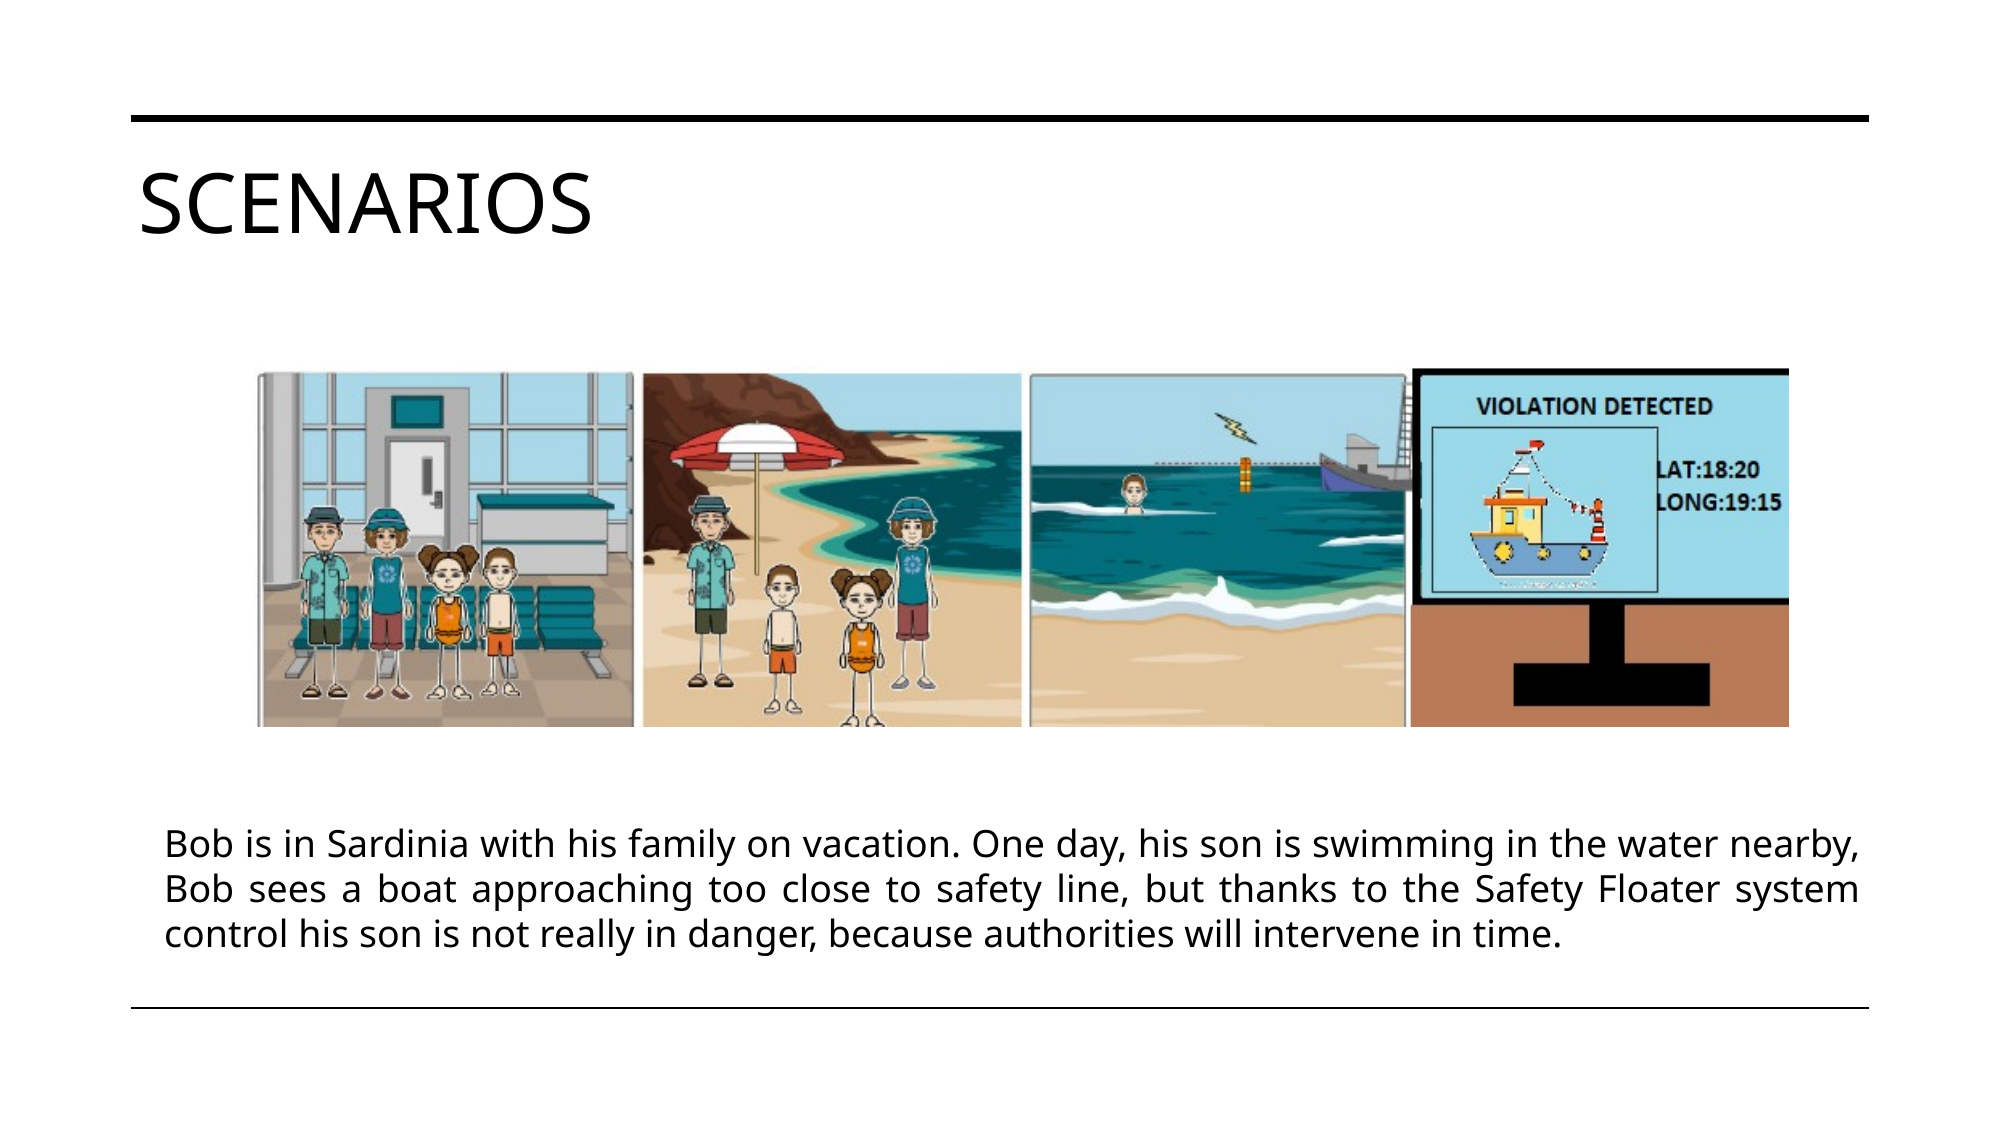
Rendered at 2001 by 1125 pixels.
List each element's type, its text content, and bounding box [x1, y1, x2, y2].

picture [253, 367, 1789, 727]
text_box Bob is in Sardinia with his family on vacation. One day, his son is swimming in the water nearby, Bob sees a boat approaching too close to safety line, but thanks to the Safety Floater system control his son is not really in danger, because authorities will intervene in time. [149, 812, 1877, 962]
title Scenarios [123, 143, 1877, 368]
